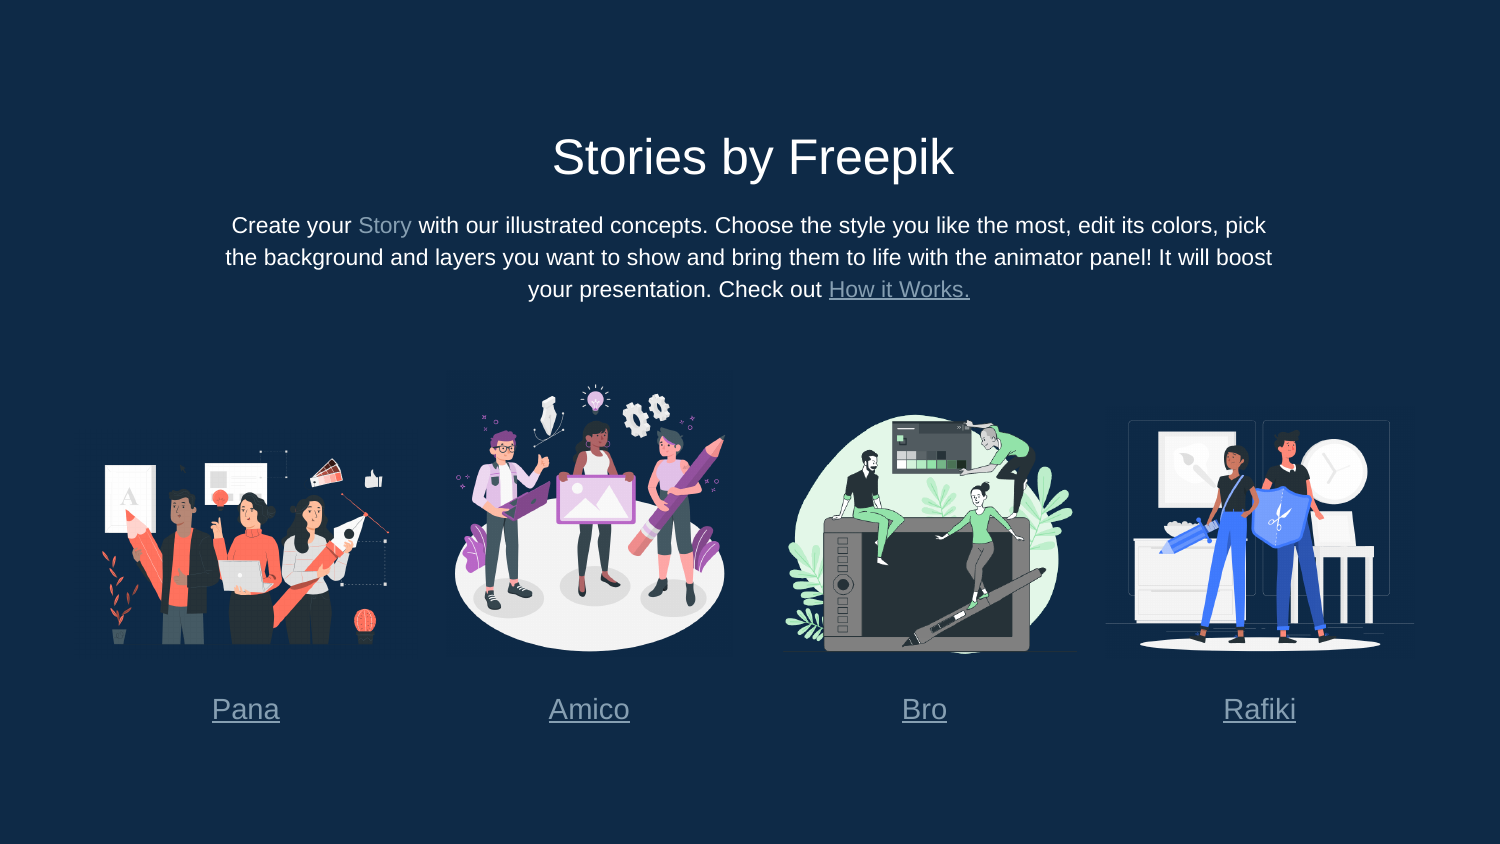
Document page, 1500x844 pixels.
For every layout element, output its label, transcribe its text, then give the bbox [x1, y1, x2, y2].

picture [770, 396, 1080, 666]
list Bro [820, 679, 1029, 732]
picture [74, 429, 418, 659]
list Rafiki [1155, 679, 1365, 732]
list Amico [485, 679, 694, 732]
title Stories by Freepik [175, 109, 1332, 189]
list Create your Story with our illustrated concepts. Choose the style you like the most, edit its colors, pick the background and layers you want to show and bring them to life with the animator panel! It will boost your presentation. Check out How it Works. [205, 191, 1294, 245]
list Pana [141, 679, 351, 732]
picture [1105, 406, 1415, 659]
picture [446, 370, 733, 657]
